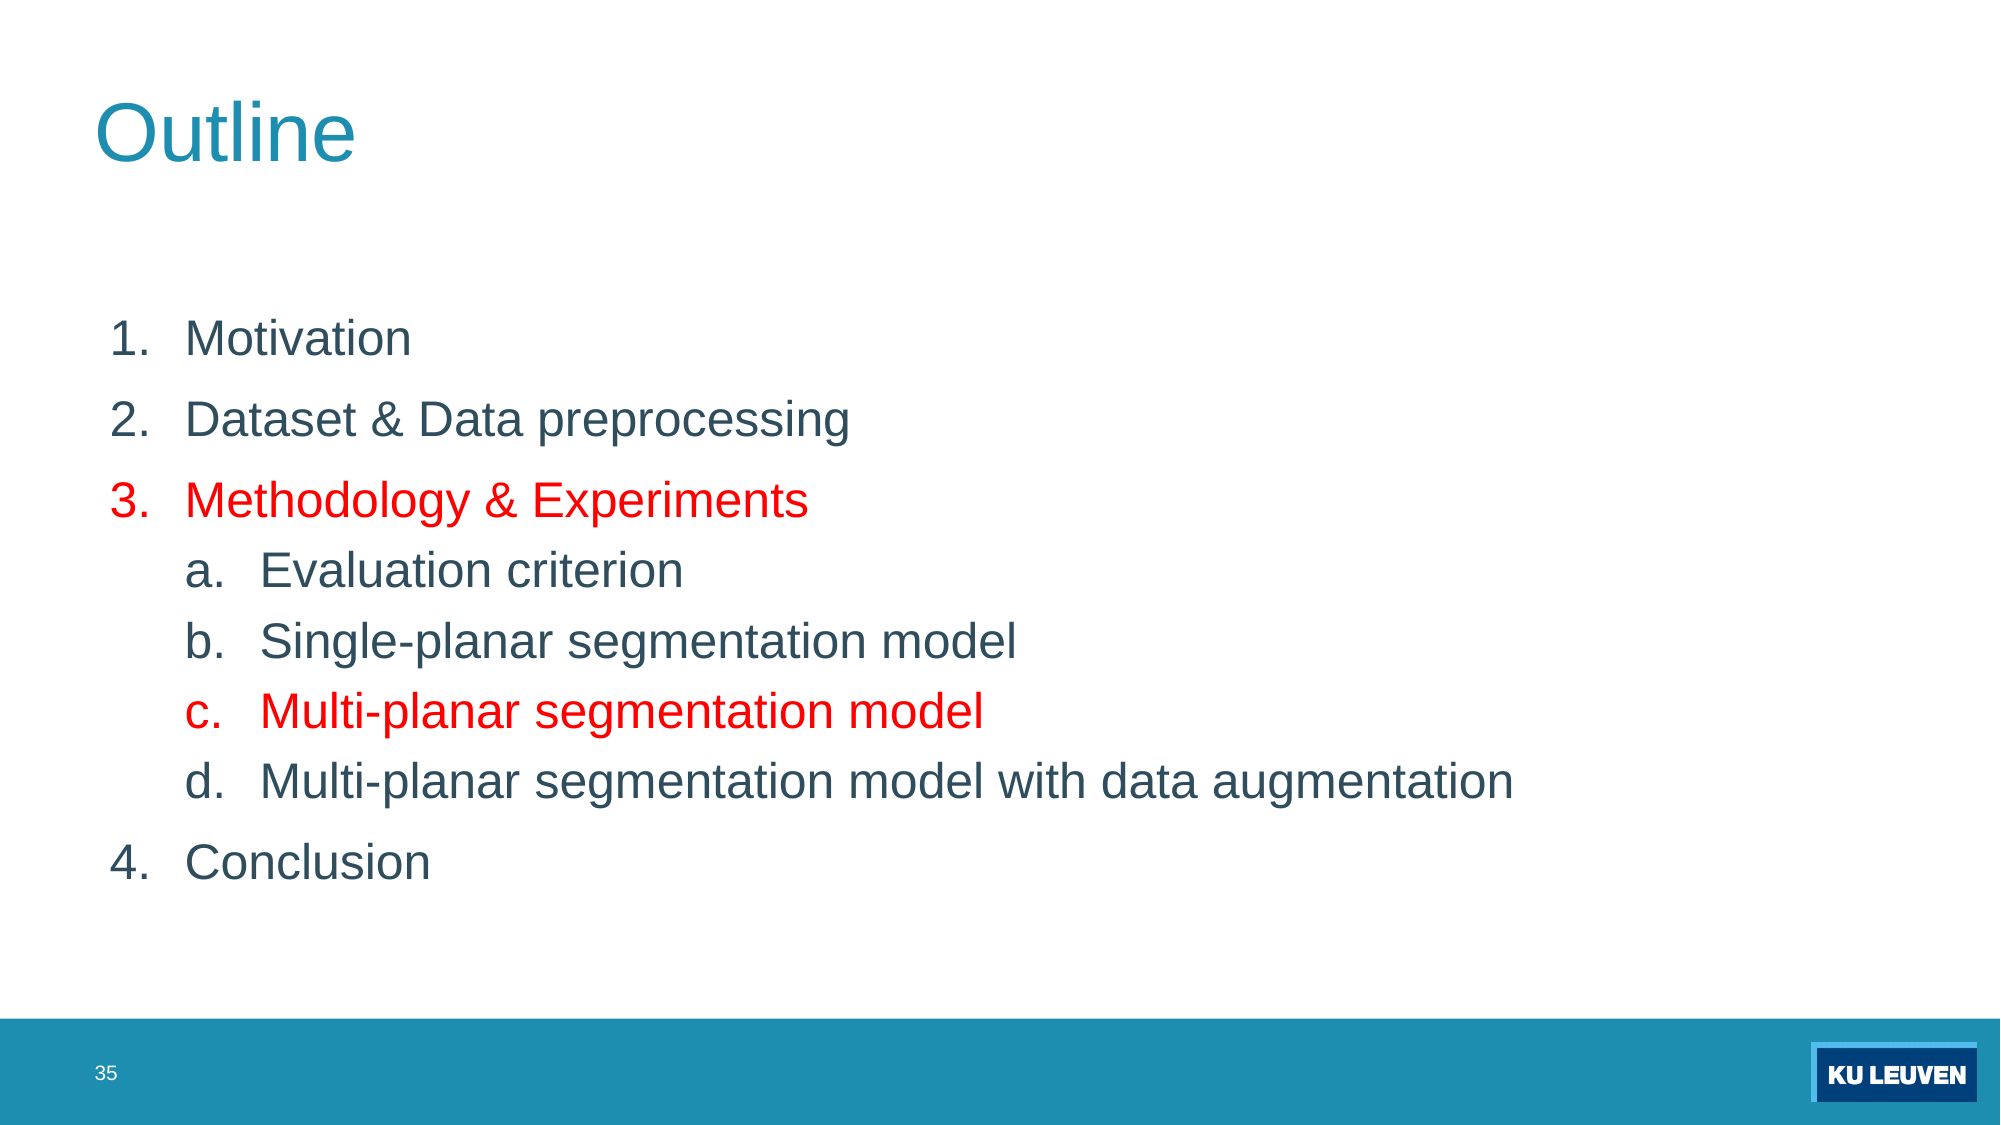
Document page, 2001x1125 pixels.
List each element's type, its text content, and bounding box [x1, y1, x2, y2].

picture [1811, 1042, 1977, 1102]
list Motivation Dataset & Data preprocessing Methodology & Experiments Evaluation criterion Single-planar segmentation model Multi-planar segmentation model Multi-planar segmentation model with data augmentation Conclusion [94, 298, 1843, 1019]
slide_number 35 [94, 1019, 201, 1125]
title Outline [94, 33, 1906, 223]
